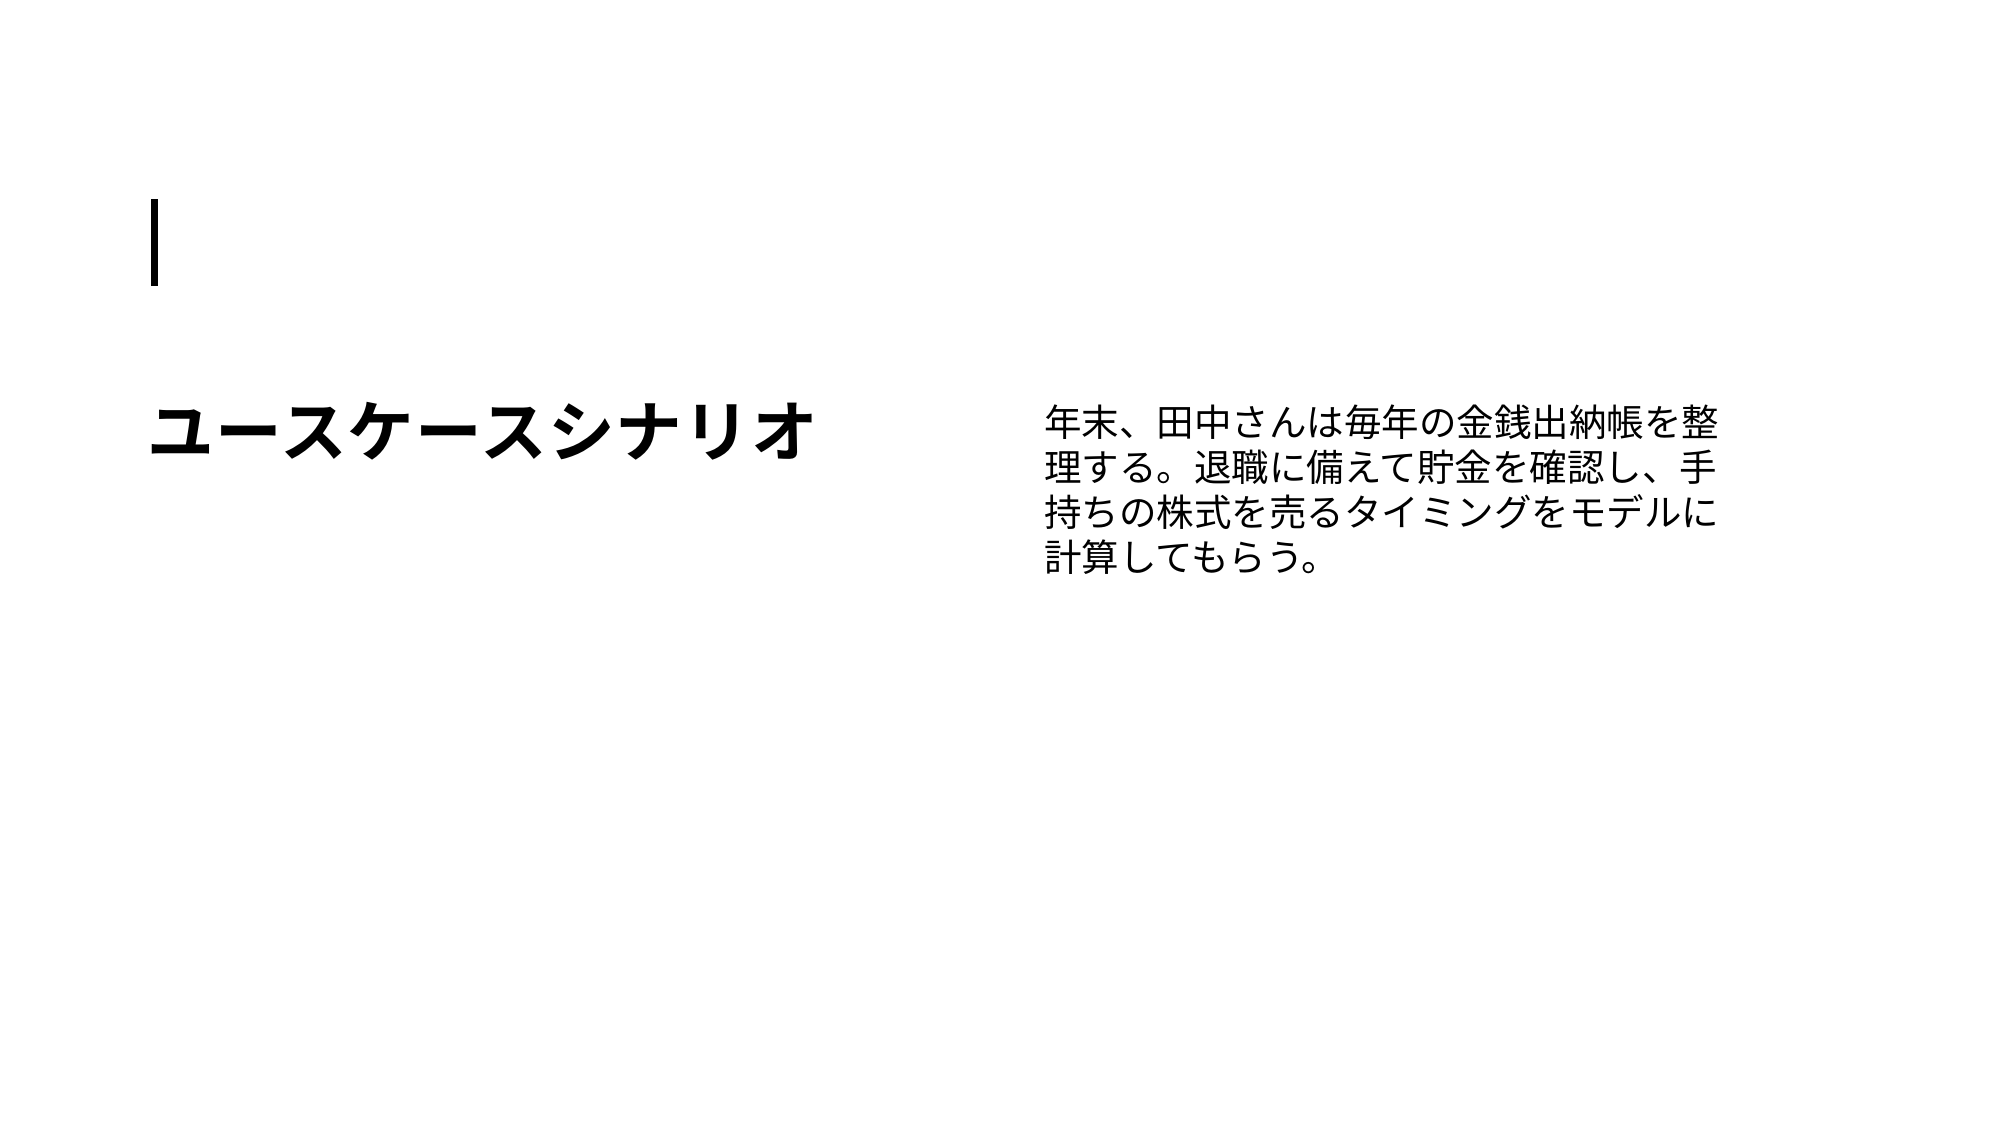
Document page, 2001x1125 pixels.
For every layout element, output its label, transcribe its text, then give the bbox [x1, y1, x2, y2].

list 年末、田中さんは毎年の金銭出納帳を整理する。退職に備えて貯金を確認し、手持ちの株式を売るタイミングをモデルに計算してもらう。 [1029, 391, 1739, 795]
picture [151, 199, 158, 286]
title ユースケースシナリオ [132, 391, 843, 795]
